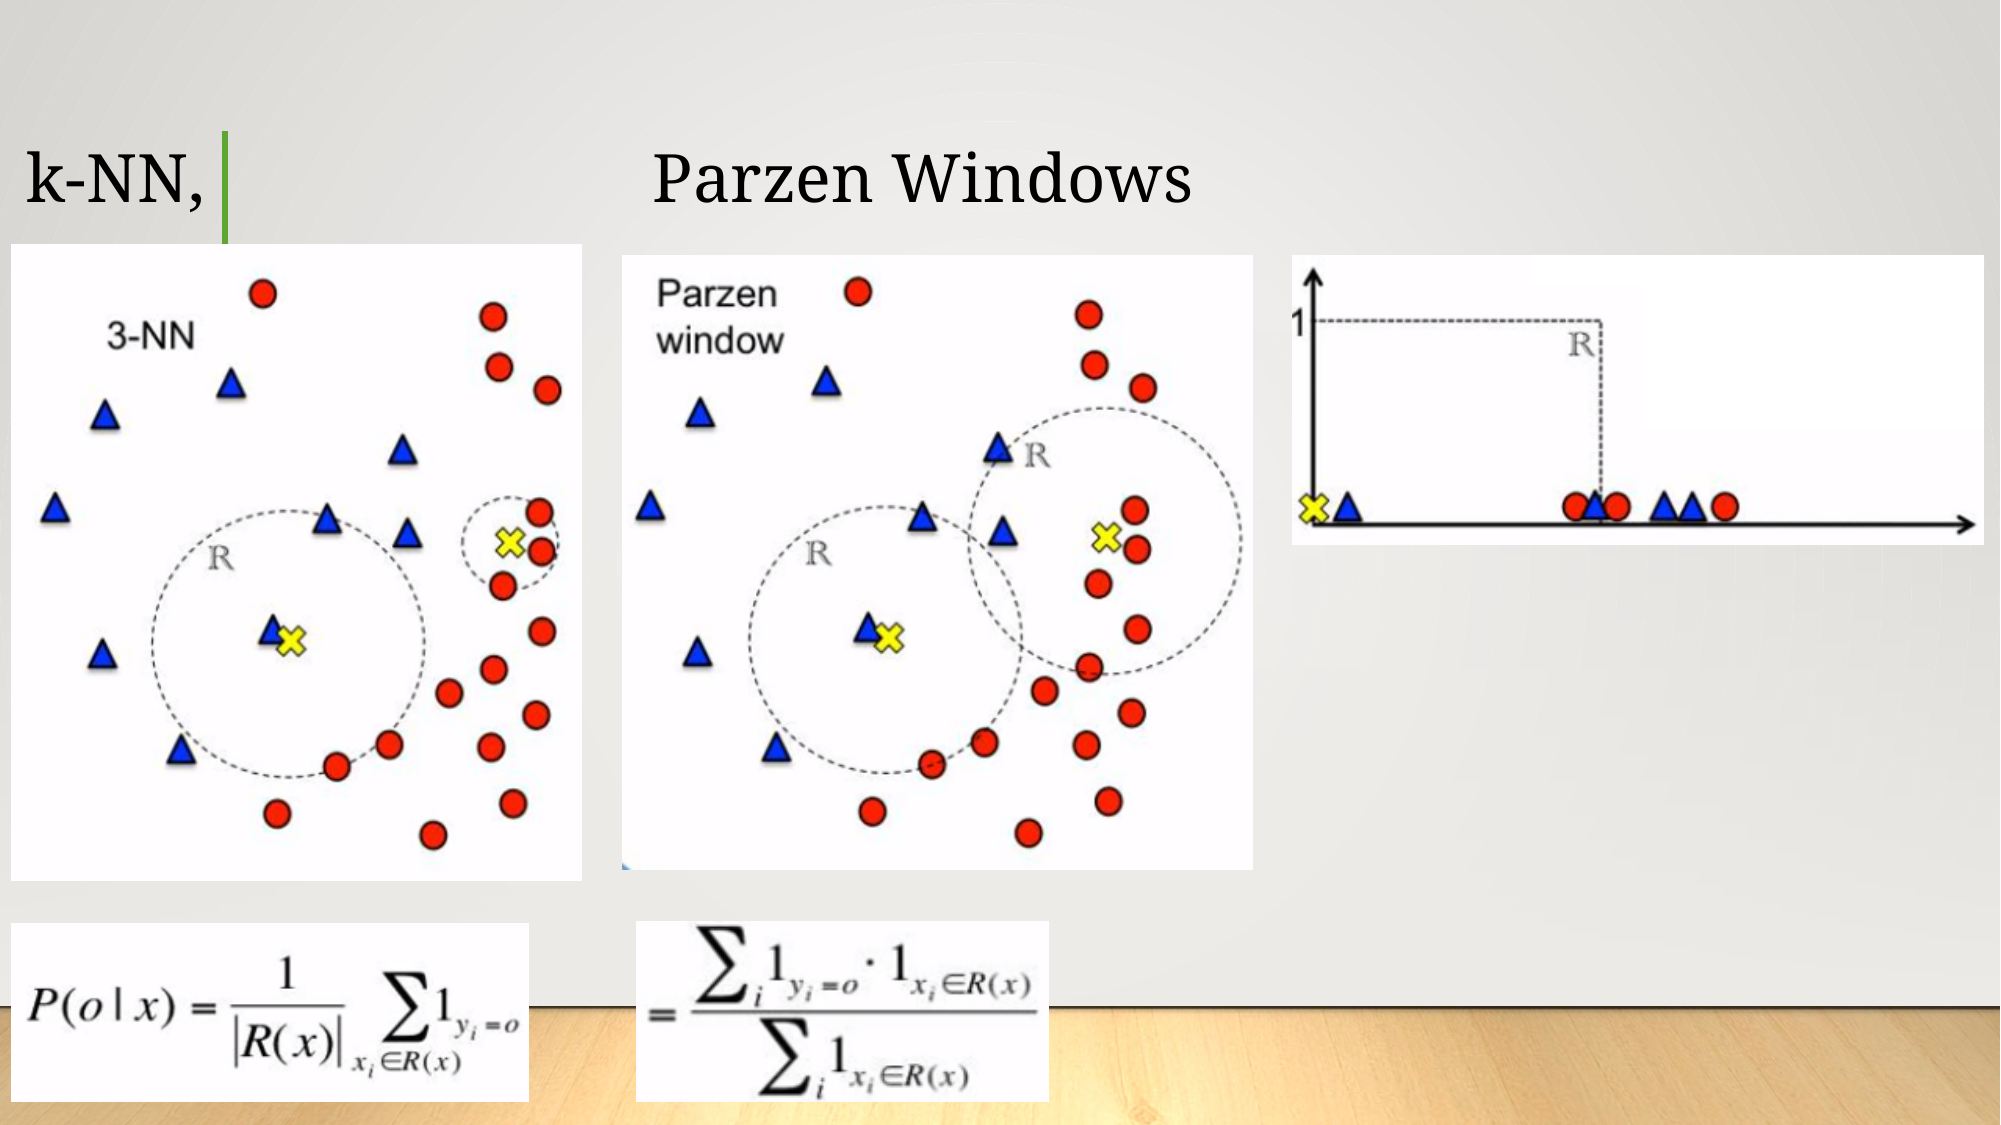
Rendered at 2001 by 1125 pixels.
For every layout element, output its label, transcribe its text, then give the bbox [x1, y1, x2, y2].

picture [0, 921, 2000, 1125]
title k-NN, Parzen Windows [11, 131, 1574, 305]
picture [622, 255, 1253, 870]
picture [1292, 255, 1984, 545]
picture [11, 244, 583, 881]
